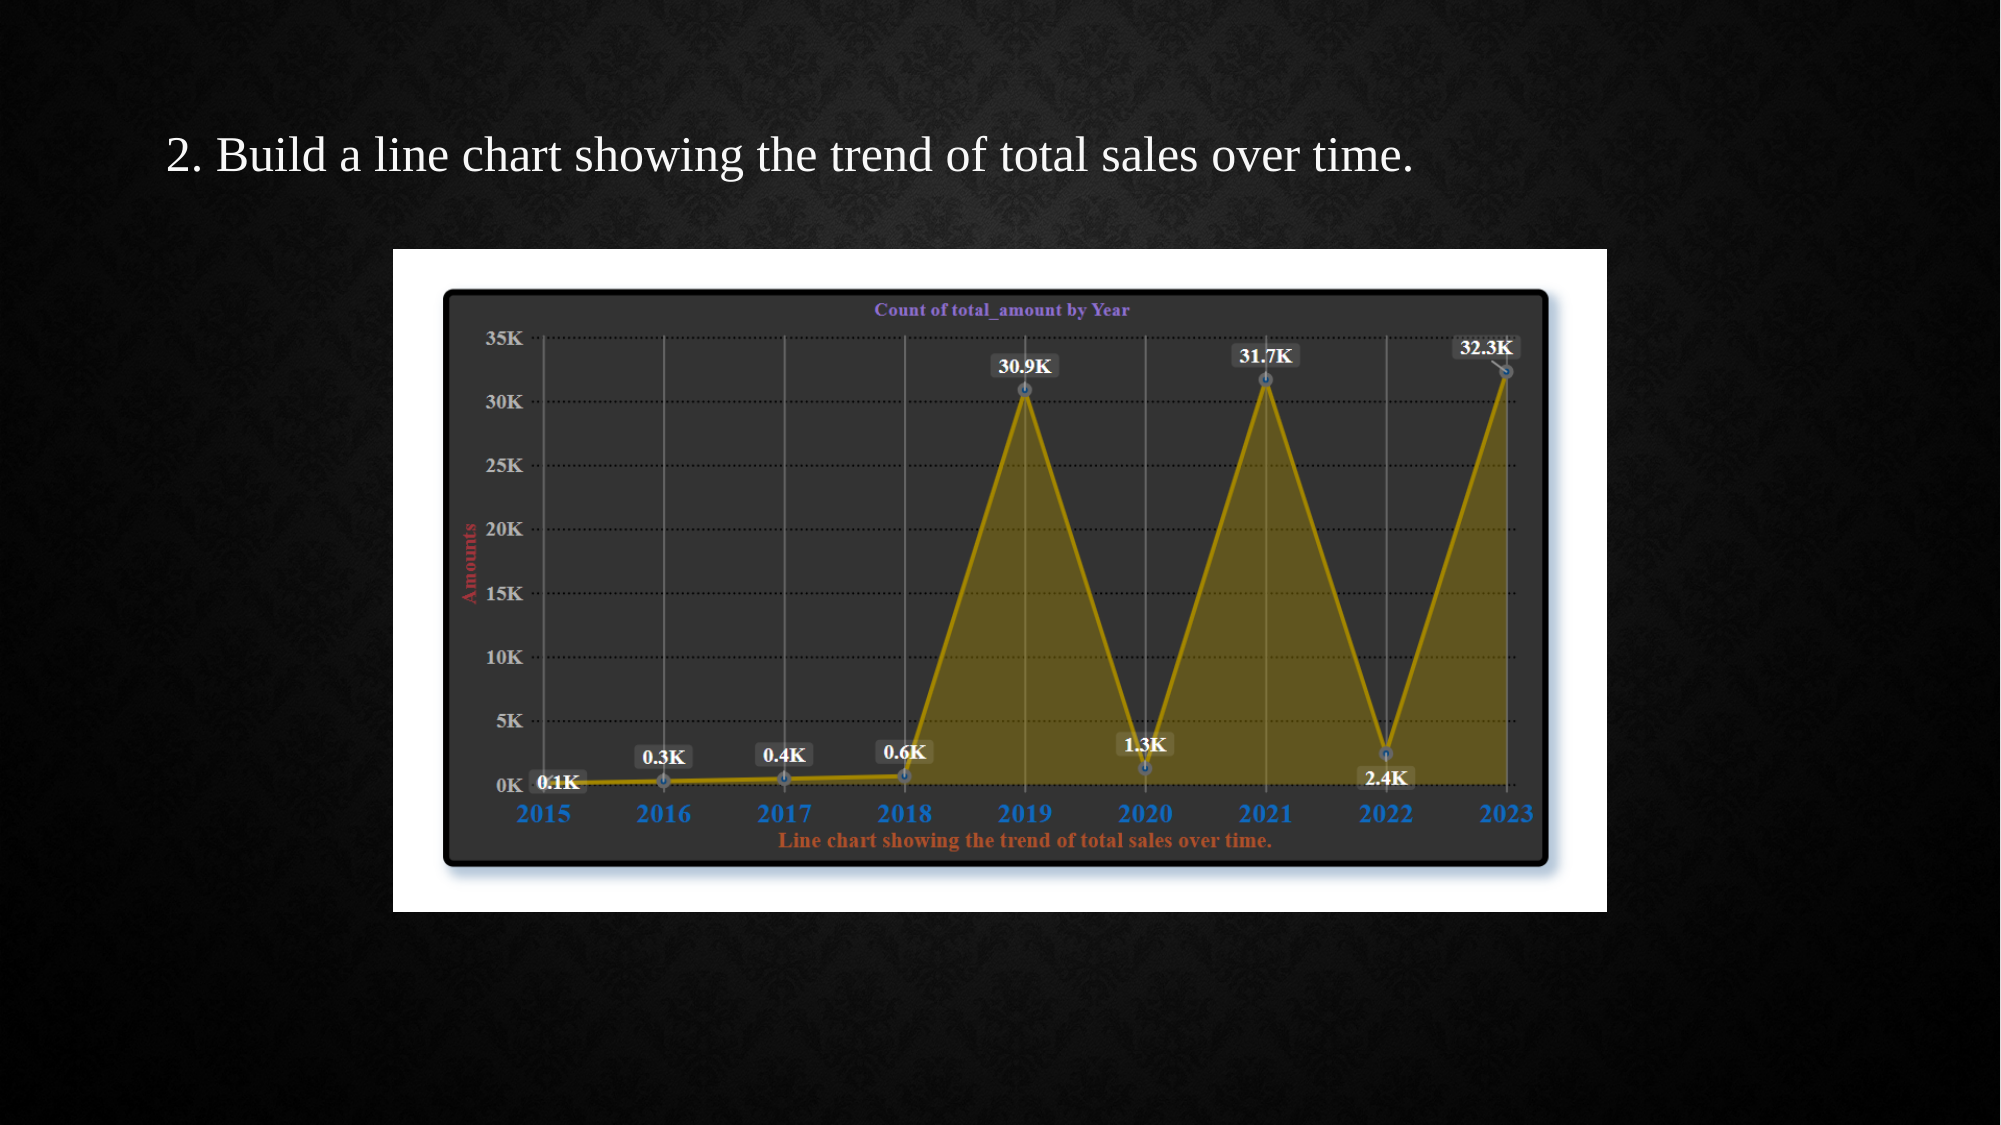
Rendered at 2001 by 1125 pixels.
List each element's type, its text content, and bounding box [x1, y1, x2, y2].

picture [393, 248, 1607, 913]
list 2. Build a line chart showing the trend of total sales over time. [150, 102, 1850, 986]
